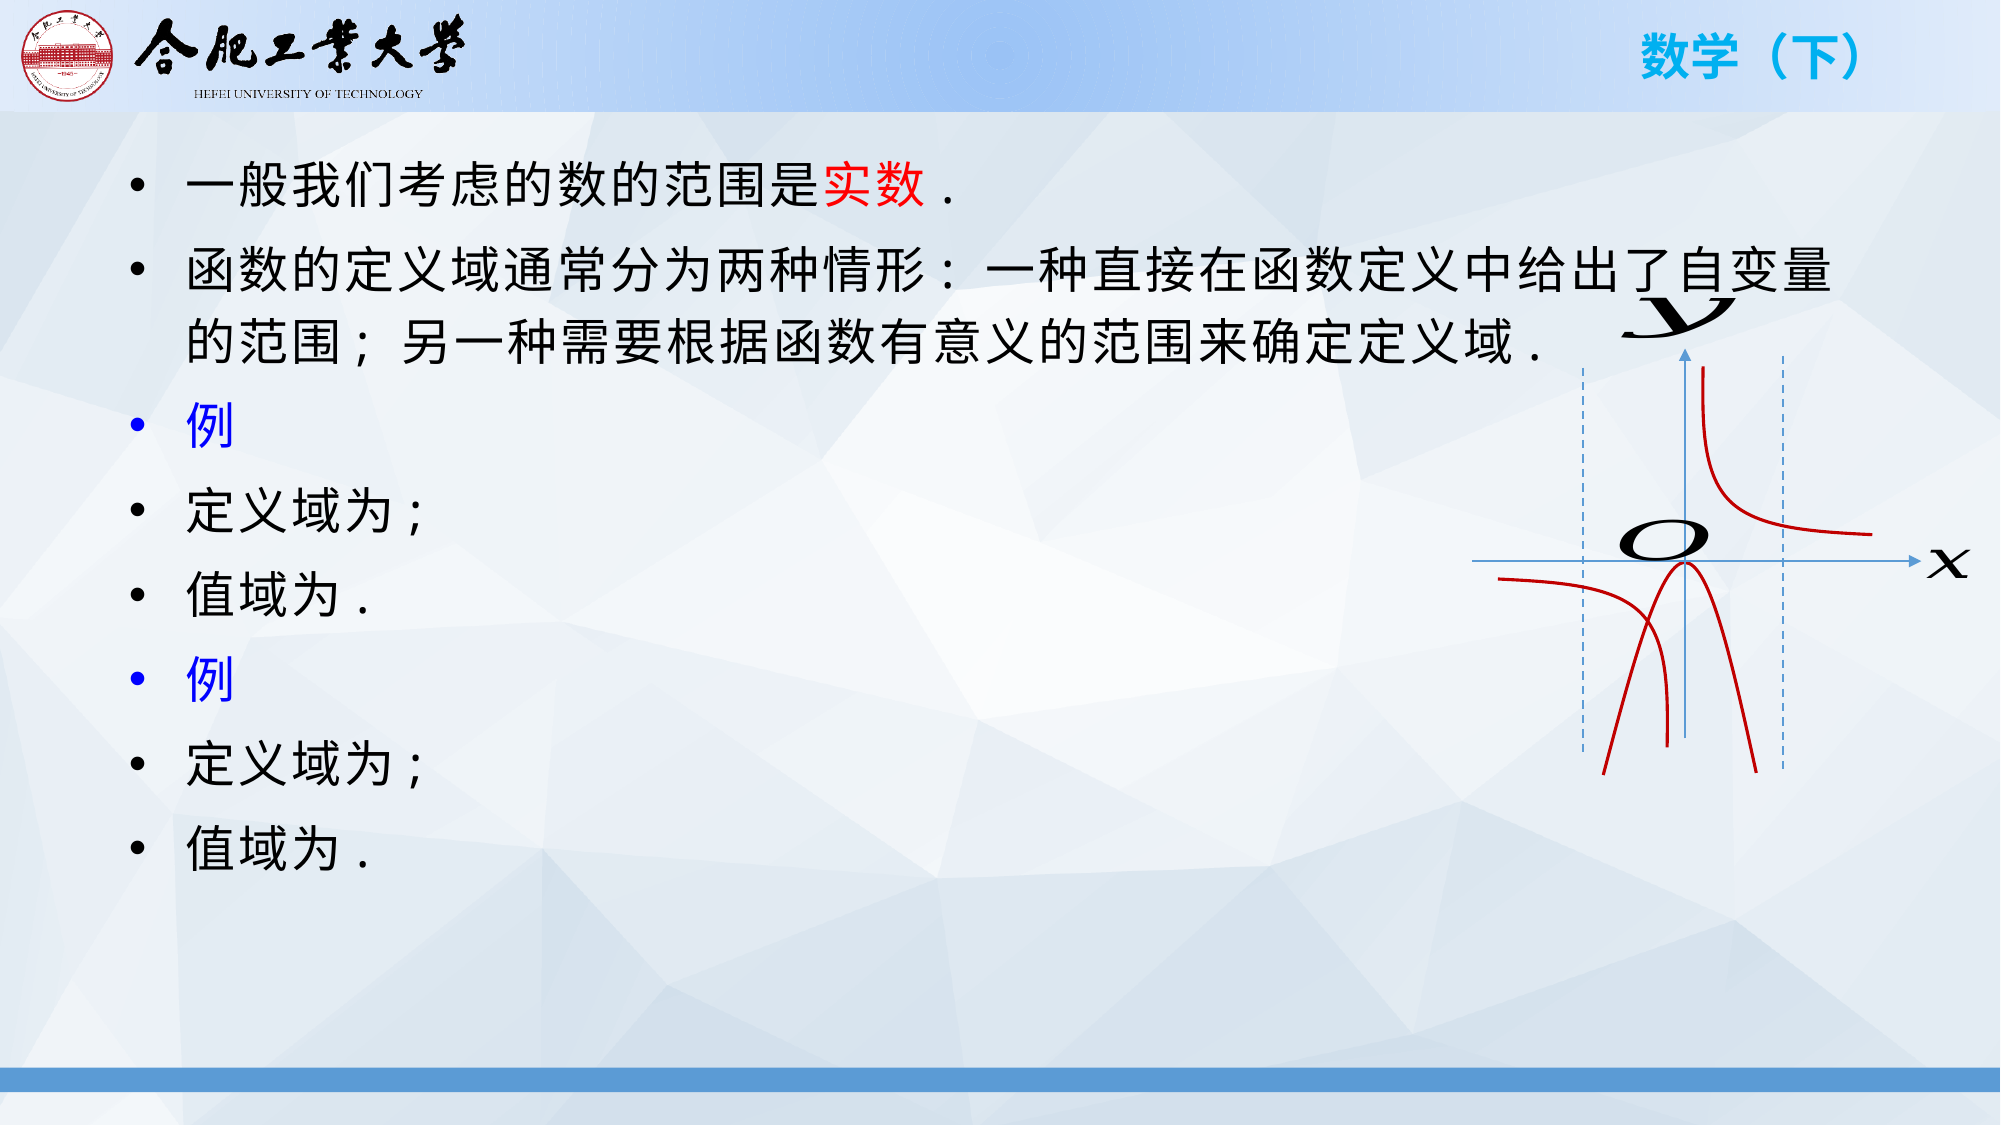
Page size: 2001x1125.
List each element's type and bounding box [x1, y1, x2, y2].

picture [0, 0, 2001, 1125]
picture [134, 13, 465, 98]
text_box [1497, 739, 1873, 748]
text_box [1472, 278, 1975, 739]
picture [21, 10, 113, 102]
text_box [1582, 748, 1784, 776]
